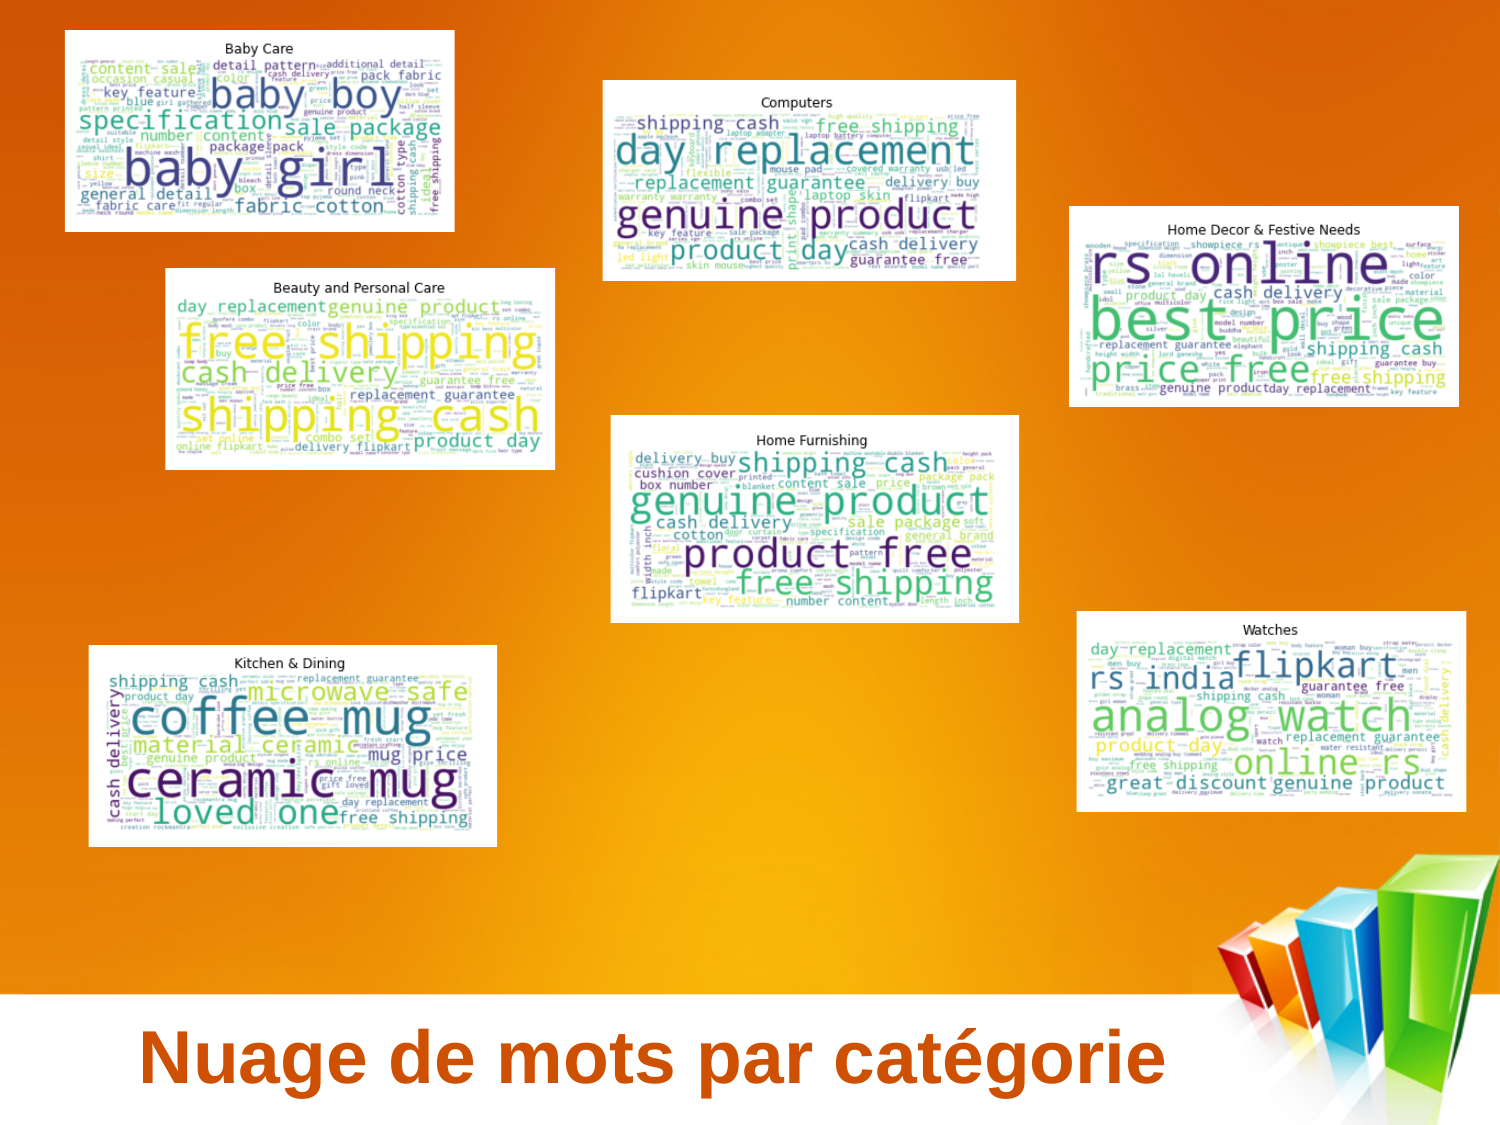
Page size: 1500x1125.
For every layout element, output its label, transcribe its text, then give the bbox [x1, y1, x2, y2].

title Nuage de mots par catégorie [123, 1011, 1460, 1095]
picture [0, 0, 1500, 1125]
